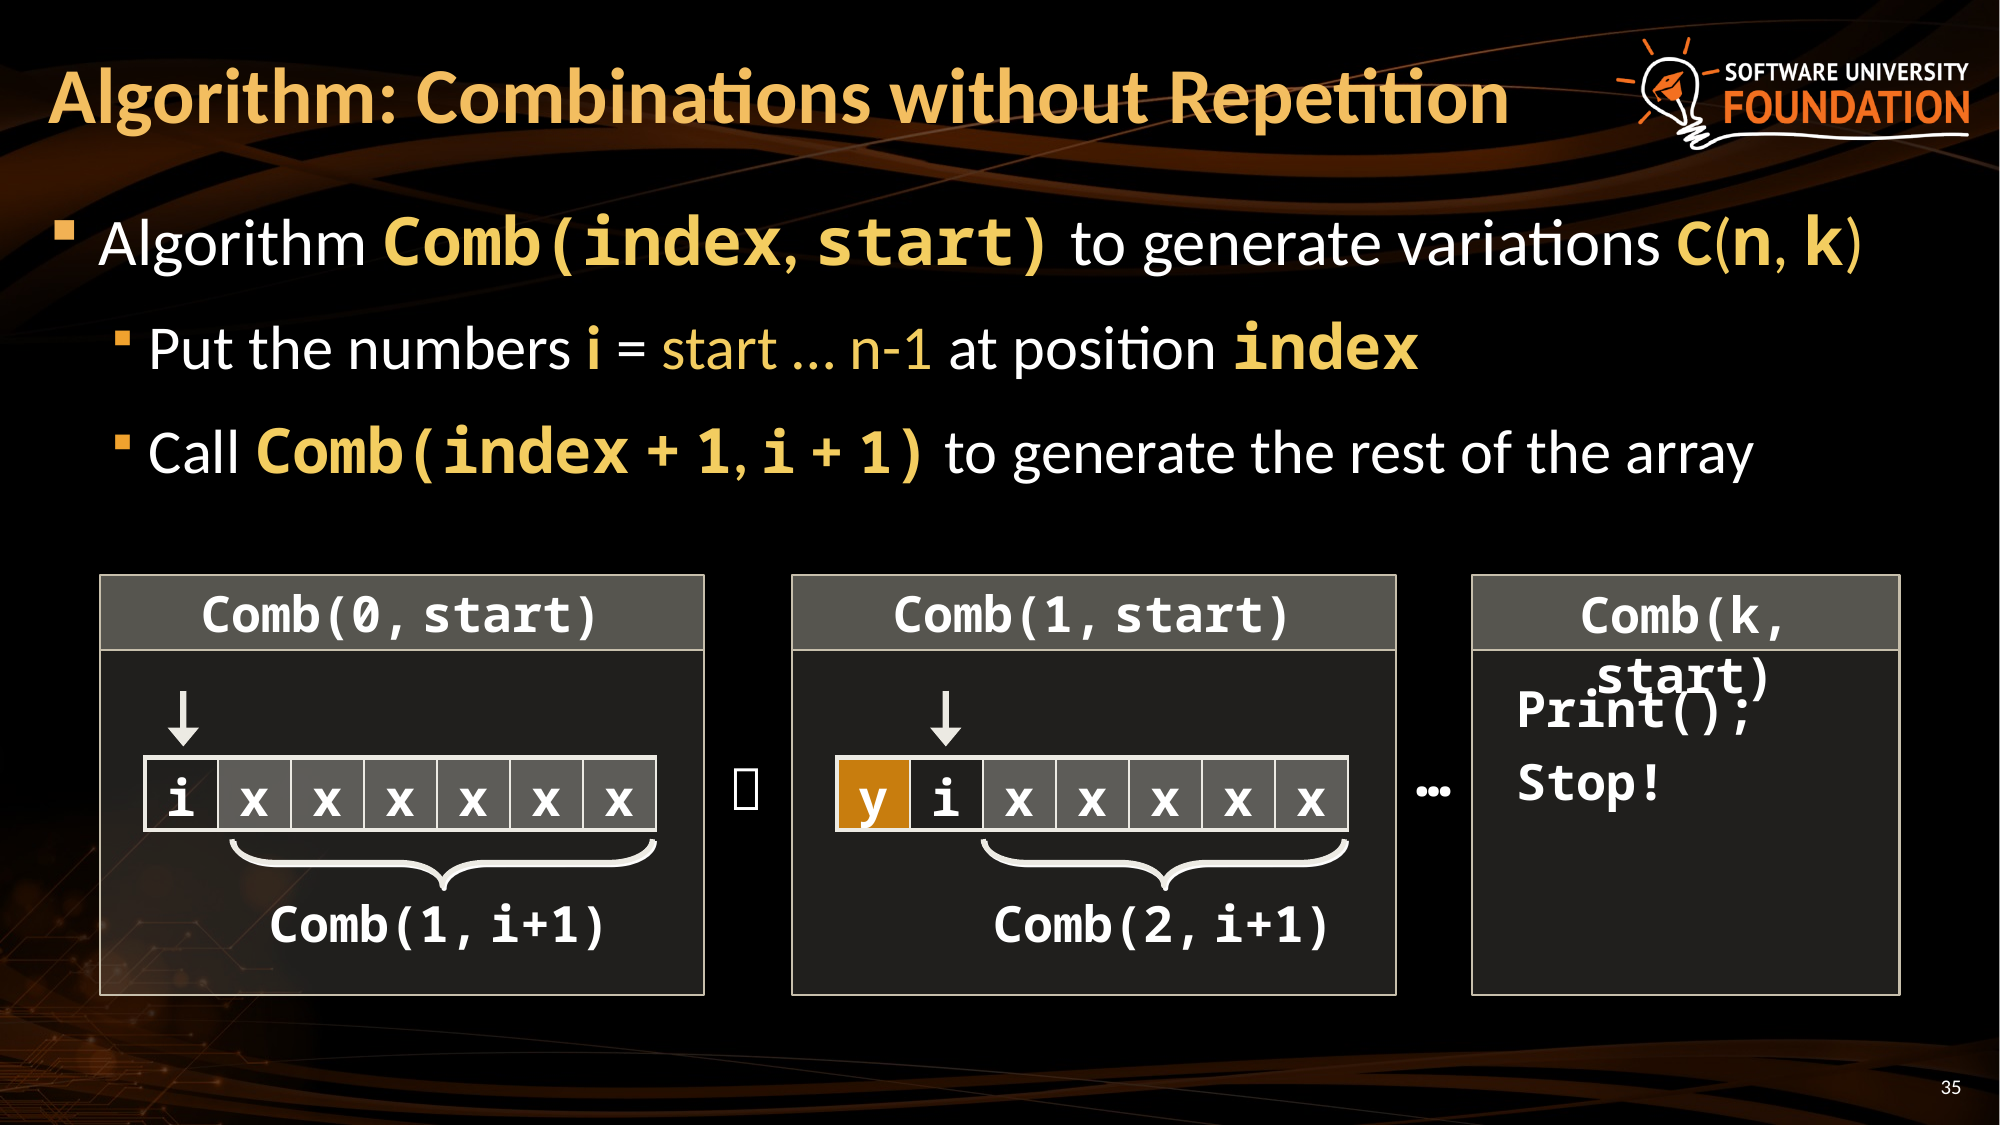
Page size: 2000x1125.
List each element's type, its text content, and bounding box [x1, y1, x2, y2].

text_box <number> [1897, 1070, 1968, 1103]
picture [0, 0, 2000, 1125]
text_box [1471, 574, 1900, 996]
text_box Algorithm Comb(index, start) to generate variations C(n, k) Put the numbers i = start … n-1 at position index Call Comb(index + 1, i + 1) to generate the rest of the array [31, 188, 1968, 1103]
text_box Algorithm: Combinations without Repetition [30, 6, 1602, 189]
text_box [100, 574, 704, 996]
text_box … [1400, 742, 1466, 816]
text_box  [709, 756, 785, 830]
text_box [791, 574, 1396, 996]
